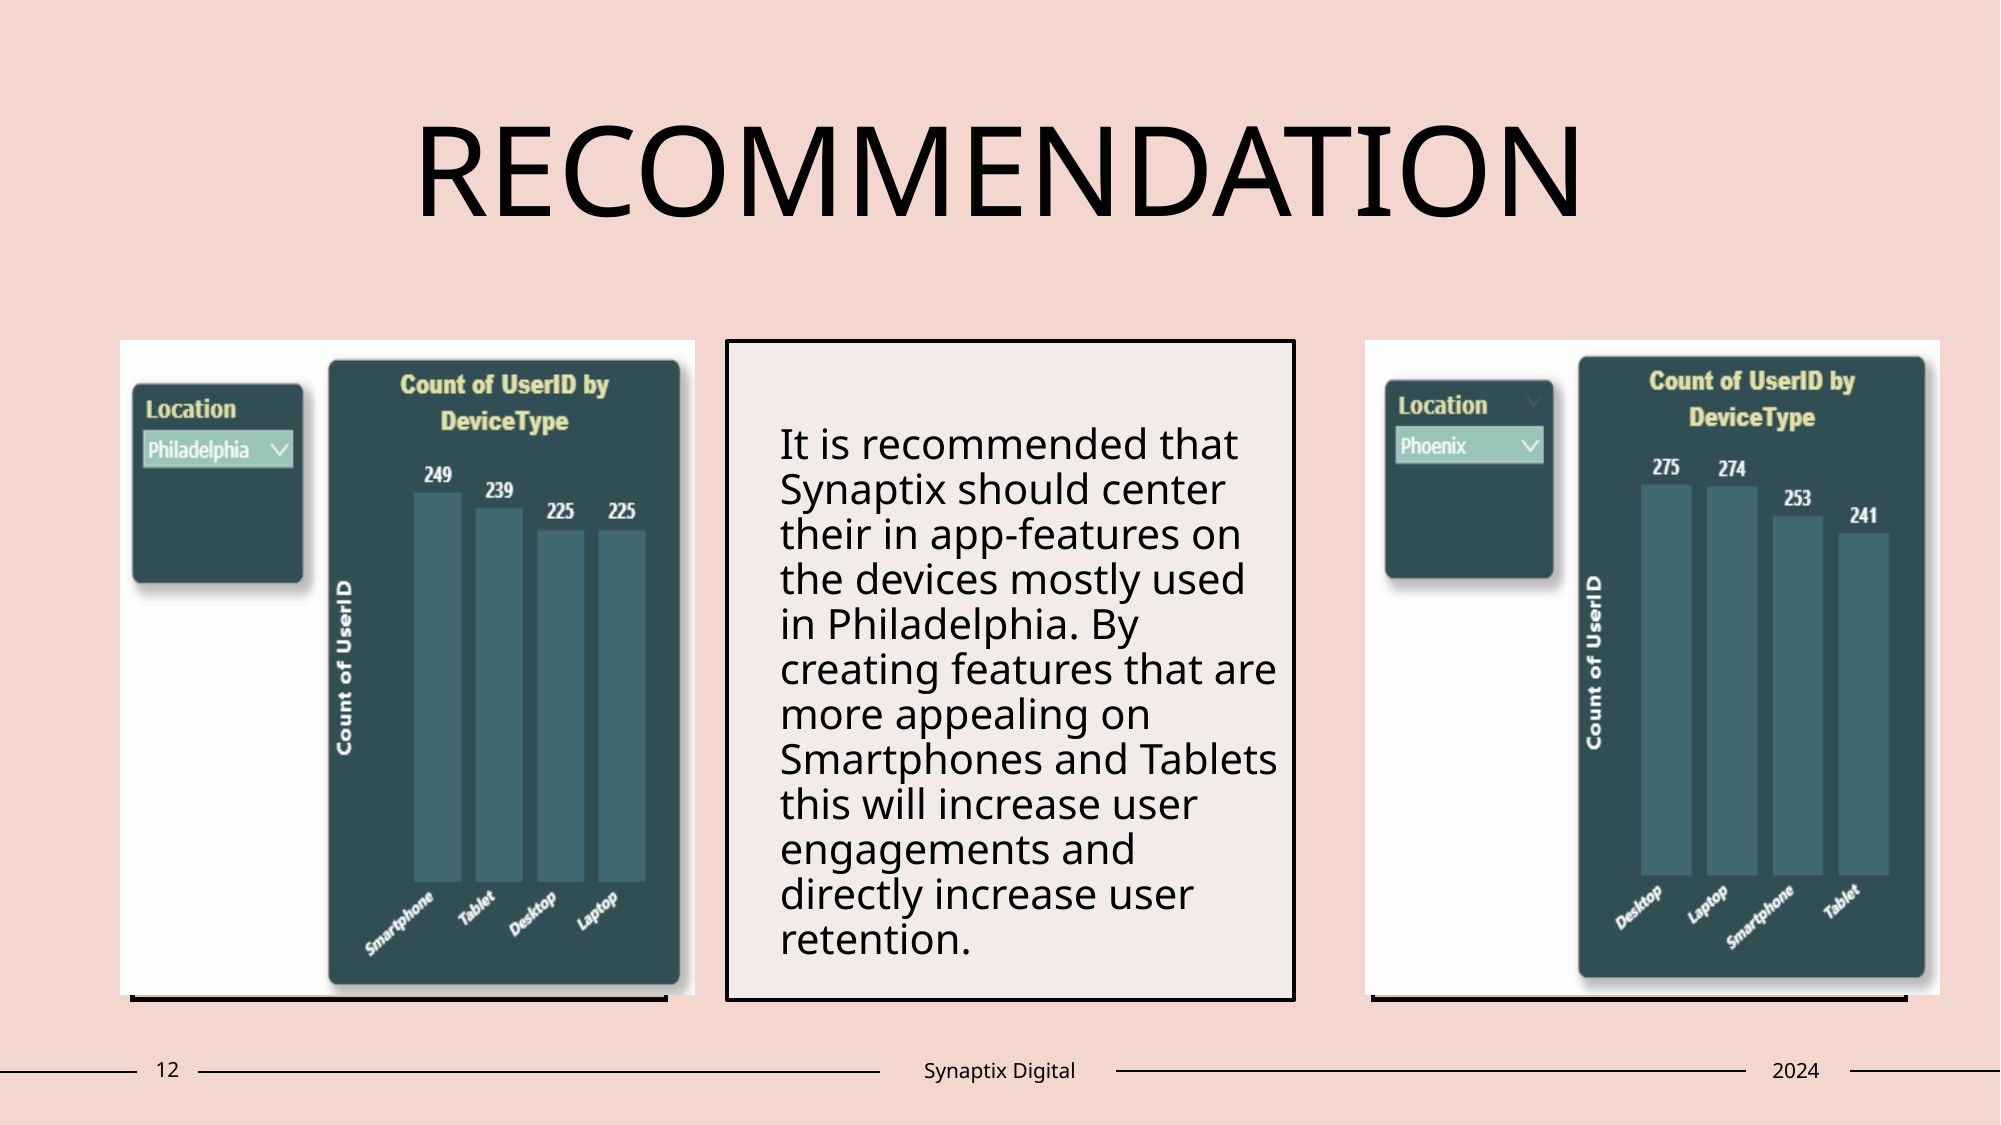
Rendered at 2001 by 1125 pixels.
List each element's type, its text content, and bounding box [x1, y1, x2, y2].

picture [120, 340, 695, 995]
picture [1364, 340, 1940, 995]
slide_number 2024 [1743, 1050, 1849, 1091]
footer Synaptix Digital [879, 1050, 1120, 1091]
slide_number 12 [137, 1050, 198, 1091]
title RECOMMENDATION [187, 83, 1813, 251]
list Cultivate one-to-one customer service with robust ideas​ Maximize timely deliverables for real-time schemas [1357, 483, 1364, 940]
list It is recommended that Synaptix should center their in app-features on the devices mostly used in Philadelphia. By creating features that are more appealing on Smartphones and Tablets this will increase user engagements and directly increase user retention. [725, 339, 1296, 1002]
